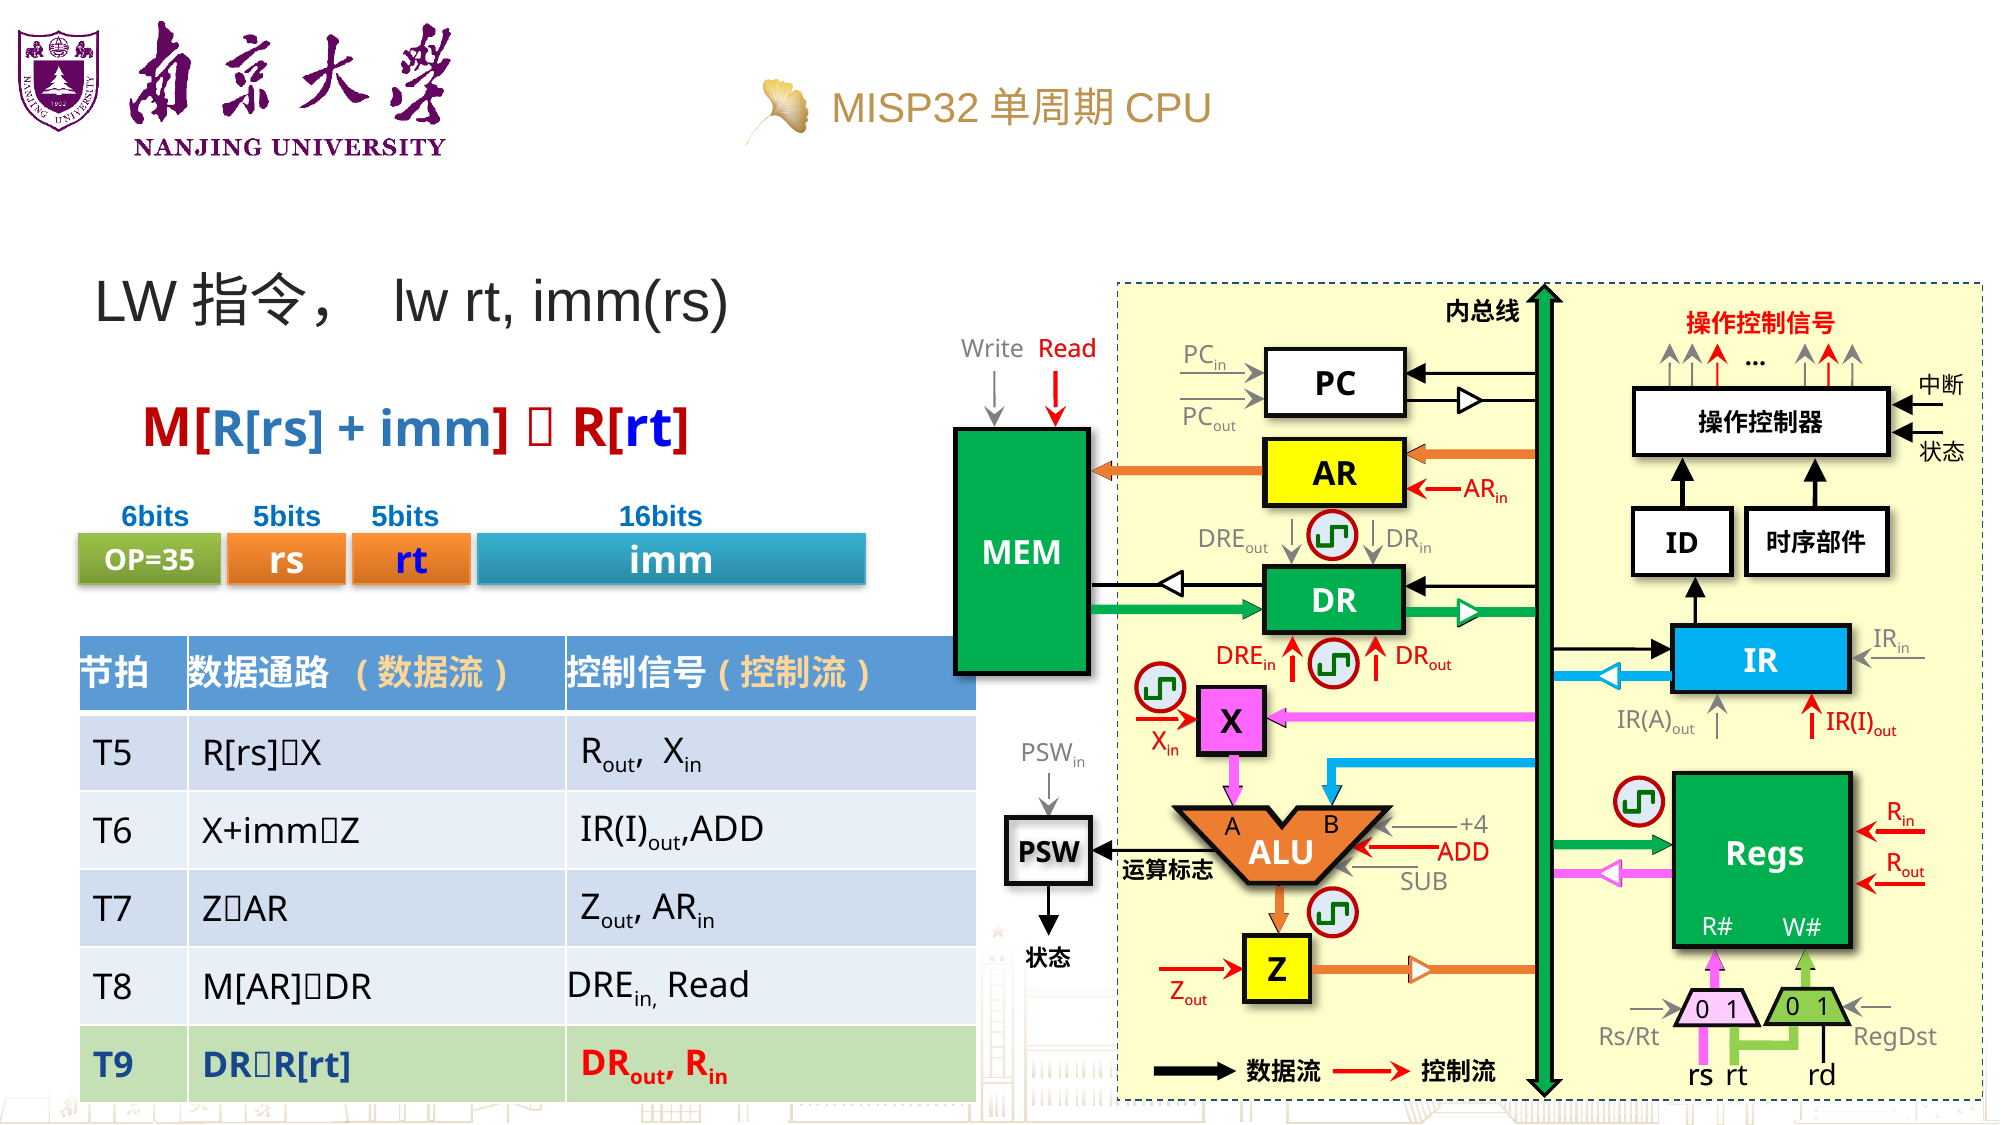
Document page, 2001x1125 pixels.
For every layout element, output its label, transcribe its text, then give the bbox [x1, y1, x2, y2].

table_cell Rout, Xin [567, 716, 976, 790]
table_cell X+immZ [189, 792, 565, 868]
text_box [1033, 325, 1102, 427]
table_cell T5 [80, 716, 187, 790]
table_header 数据通路 (数据流) [189, 636, 565, 710]
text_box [1734, 968, 1849, 1066]
table_cell Zout, ARin [567, 870, 976, 946]
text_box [1553, 772, 1959, 1113]
table_cell DRout, Rin [567, 1026, 976, 1102]
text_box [1351, 828, 1537, 902]
table_cell T6 [80, 792, 187, 868]
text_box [1675, 968, 1734, 1065]
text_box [1006, 688, 1543, 1031]
table_cell DRR[rt] [189, 1026, 565, 1102]
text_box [78, 489, 866, 585]
text_box 地址 [1732, 509, 1742, 585]
text_box LW指令， lw rt, imm(rs) [79, 237, 746, 340]
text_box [1136, 663, 1185, 712]
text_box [1865, 839, 1944, 903]
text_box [1156, 967, 1244, 1011]
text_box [1406, 465, 1527, 508]
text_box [1746, 509, 1888, 575]
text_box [1133, 717, 1198, 756]
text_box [1615, 777, 1664, 826]
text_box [1811, 693, 1948, 743]
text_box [1633, 508, 1732, 615]
text_box 内总线 [1548, 288, 1556, 296]
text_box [1308, 511, 1357, 559]
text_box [1634, 363, 1979, 509]
table_header 节拍 [80, 636, 187, 710]
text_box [1176, 801, 1388, 884]
table_cell R[rs]X [189, 716, 565, 790]
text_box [1308, 888, 1357, 937]
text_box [1553, 860, 1673, 886]
table_cell IR(I)out,ADD [567, 792, 976, 868]
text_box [1599, 616, 1625, 736]
table_header 控制信号(控制流) [567, 636, 976, 710]
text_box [1196, 632, 1296, 682]
text_box [1153, 1066, 1232, 1076]
text_box 内总线 [1552, 301, 1556, 342]
table_cell T7 [80, 870, 187, 946]
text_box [1552, 615, 1948, 743]
text_box [1117, 282, 1983, 1101]
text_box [1674, 773, 1865, 968]
table_cell M[AR]DR [189, 948, 565, 1024]
picture [731, 64, 830, 169]
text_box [1865, 788, 1938, 852]
text_box M[R[rs] + imm]  R[rt] [127, 365, 817, 465]
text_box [1375, 632, 1467, 682]
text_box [1405, 599, 1537, 625]
table_cell ZAR [189, 870, 565, 946]
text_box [1232, 1048, 1521, 1096]
table_cell DREin, Read [567, 948, 976, 1024]
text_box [1311, 957, 1538, 983]
picture [18, 21, 451, 160]
text_box 内总线 [1431, 288, 1541, 325]
text_box MISP32单周期CPU [816, 73, 1327, 139]
table_cell T9 [80, 1026, 187, 1102]
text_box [952, 325, 1539, 682]
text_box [1309, 639, 1358, 688]
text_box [1669, 300, 1925, 363]
text_box [1530, 286, 1560, 1096]
table_cell T8 [80, 948, 187, 1024]
